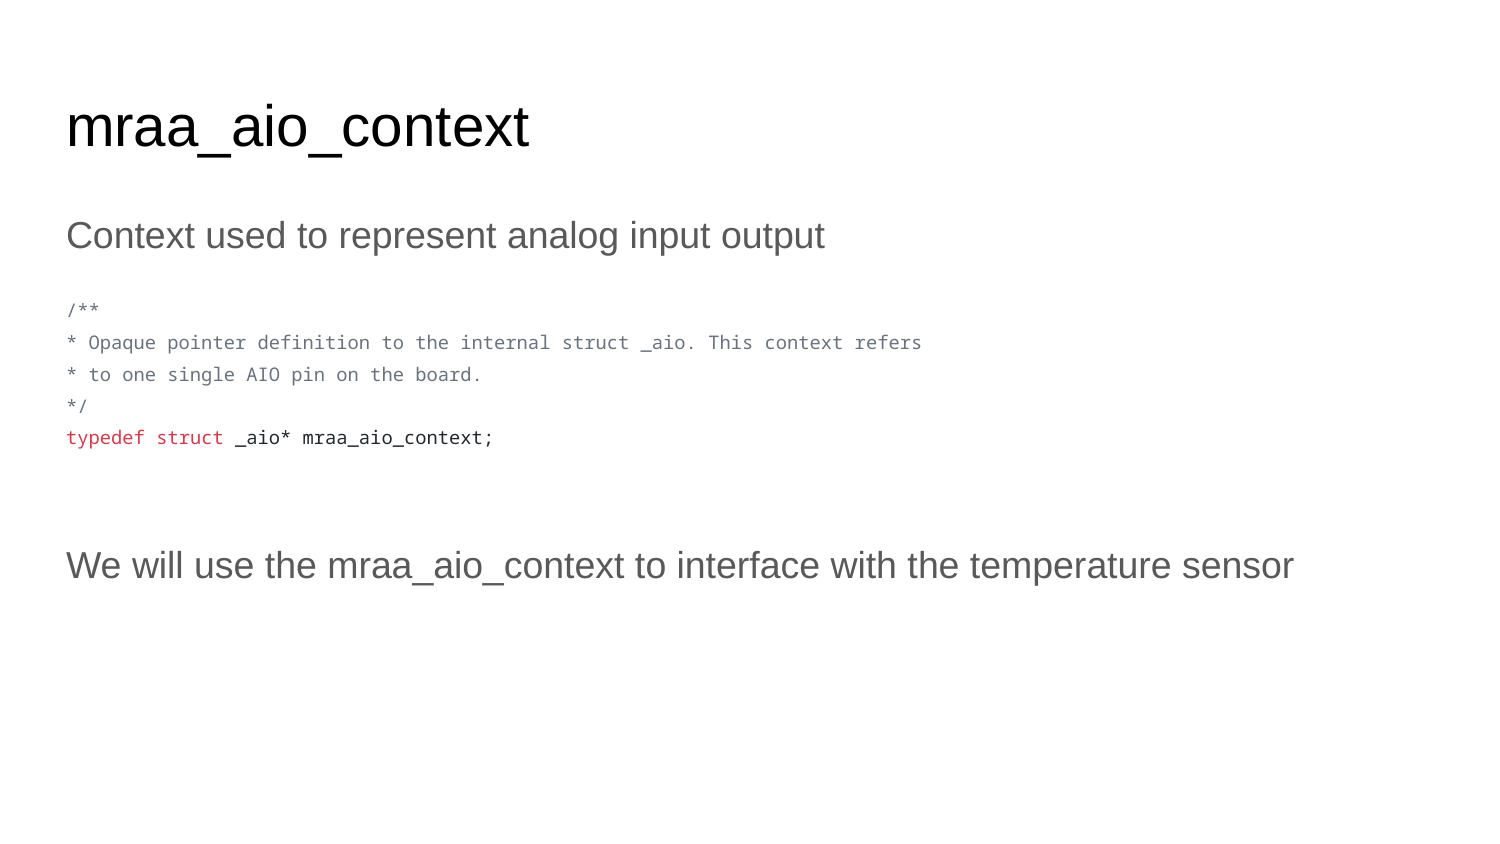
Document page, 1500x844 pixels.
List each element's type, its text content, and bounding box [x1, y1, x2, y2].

title mraa_aio_context [51, 72, 1449, 167]
list Context used to represent analog input output /** * Opaque pointer definition to the internal struct _aio. This context refers * to one single AIO pin on the board. */ typedef struct _aio* mraa_aio_context; We will use the mraa_aio_context to interface with the temperature sensor [51, 189, 1449, 750]
